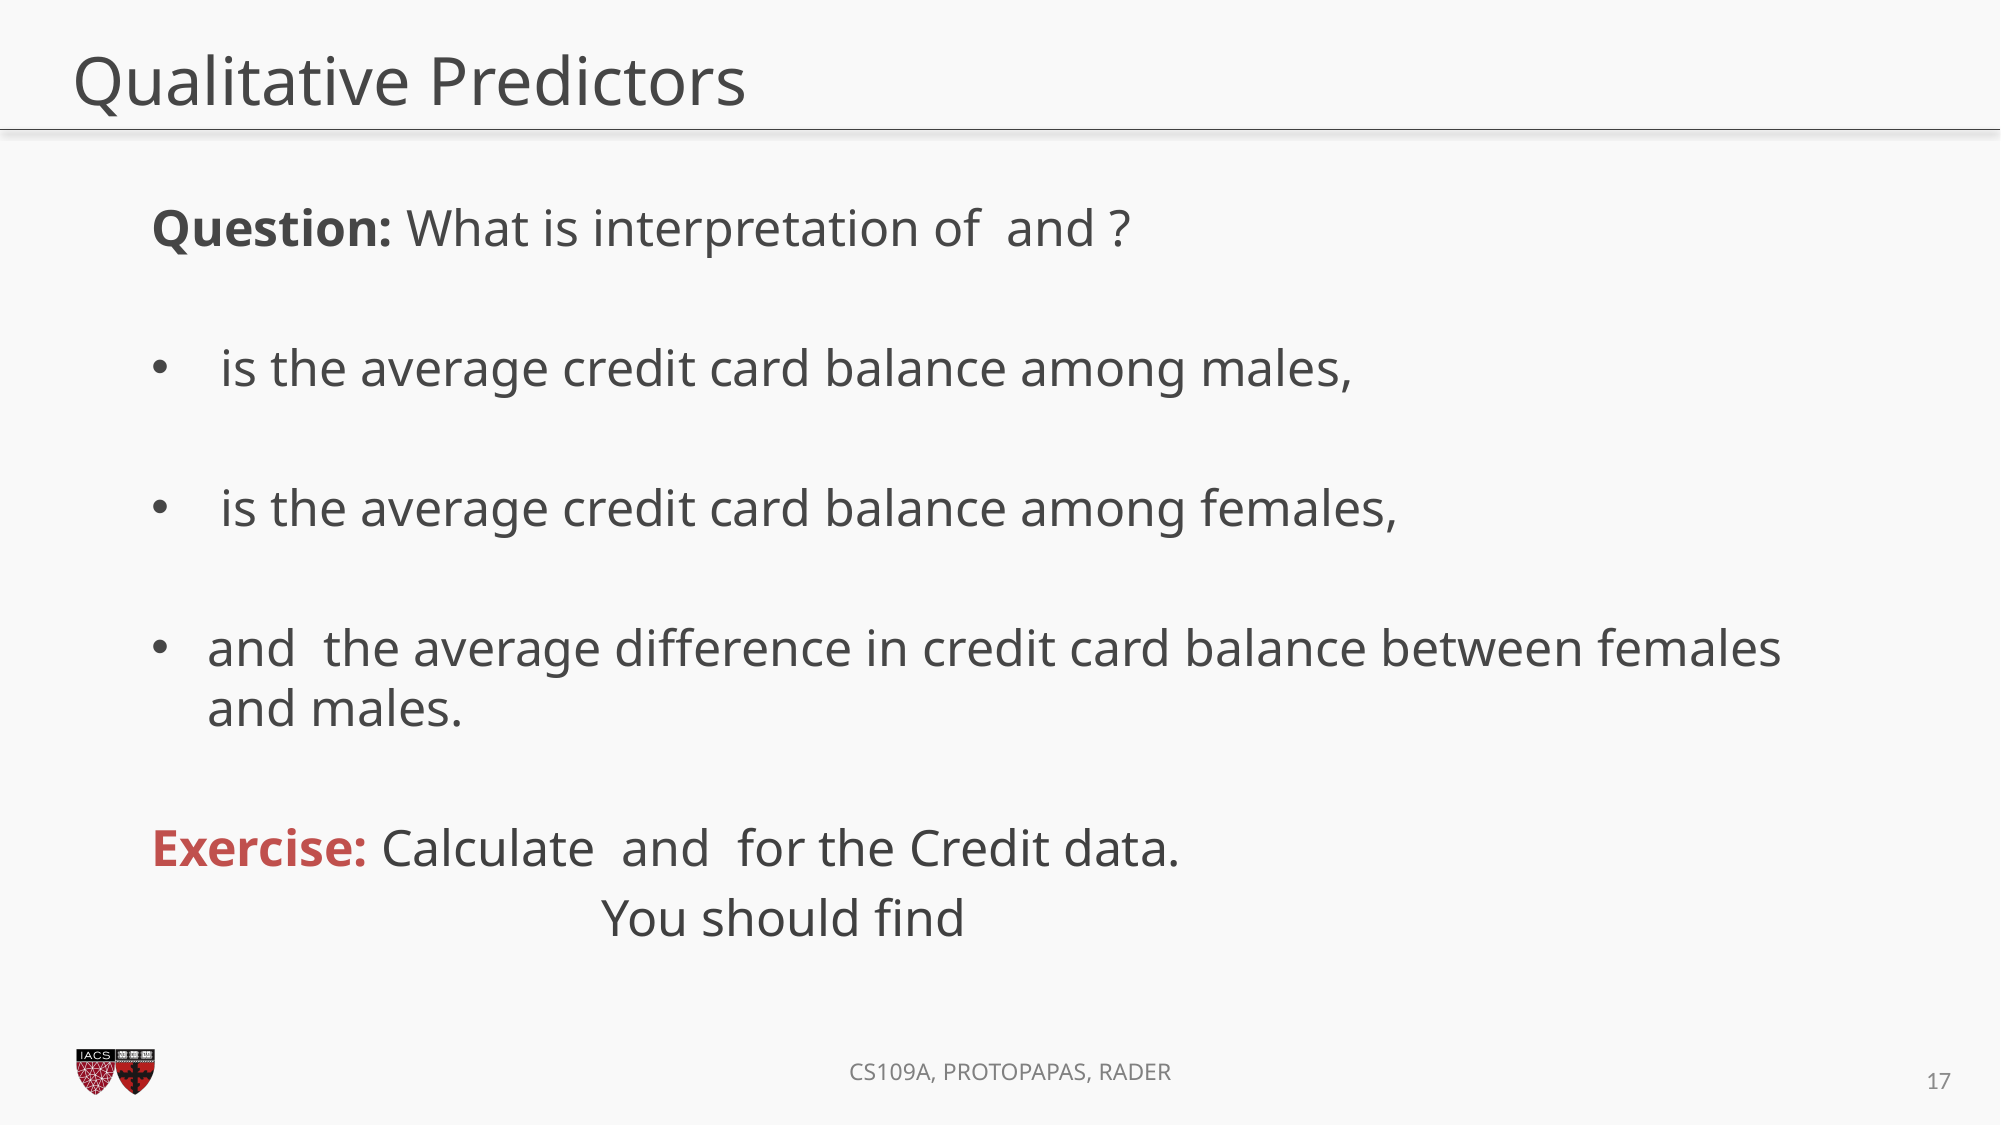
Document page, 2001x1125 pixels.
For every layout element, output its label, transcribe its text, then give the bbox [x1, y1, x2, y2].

slide_number 16 [1500, 1050, 1967, 1110]
title Qualitative Predictors [57, 31, 1943, 158]
picture [75, 1049, 155, 1095]
